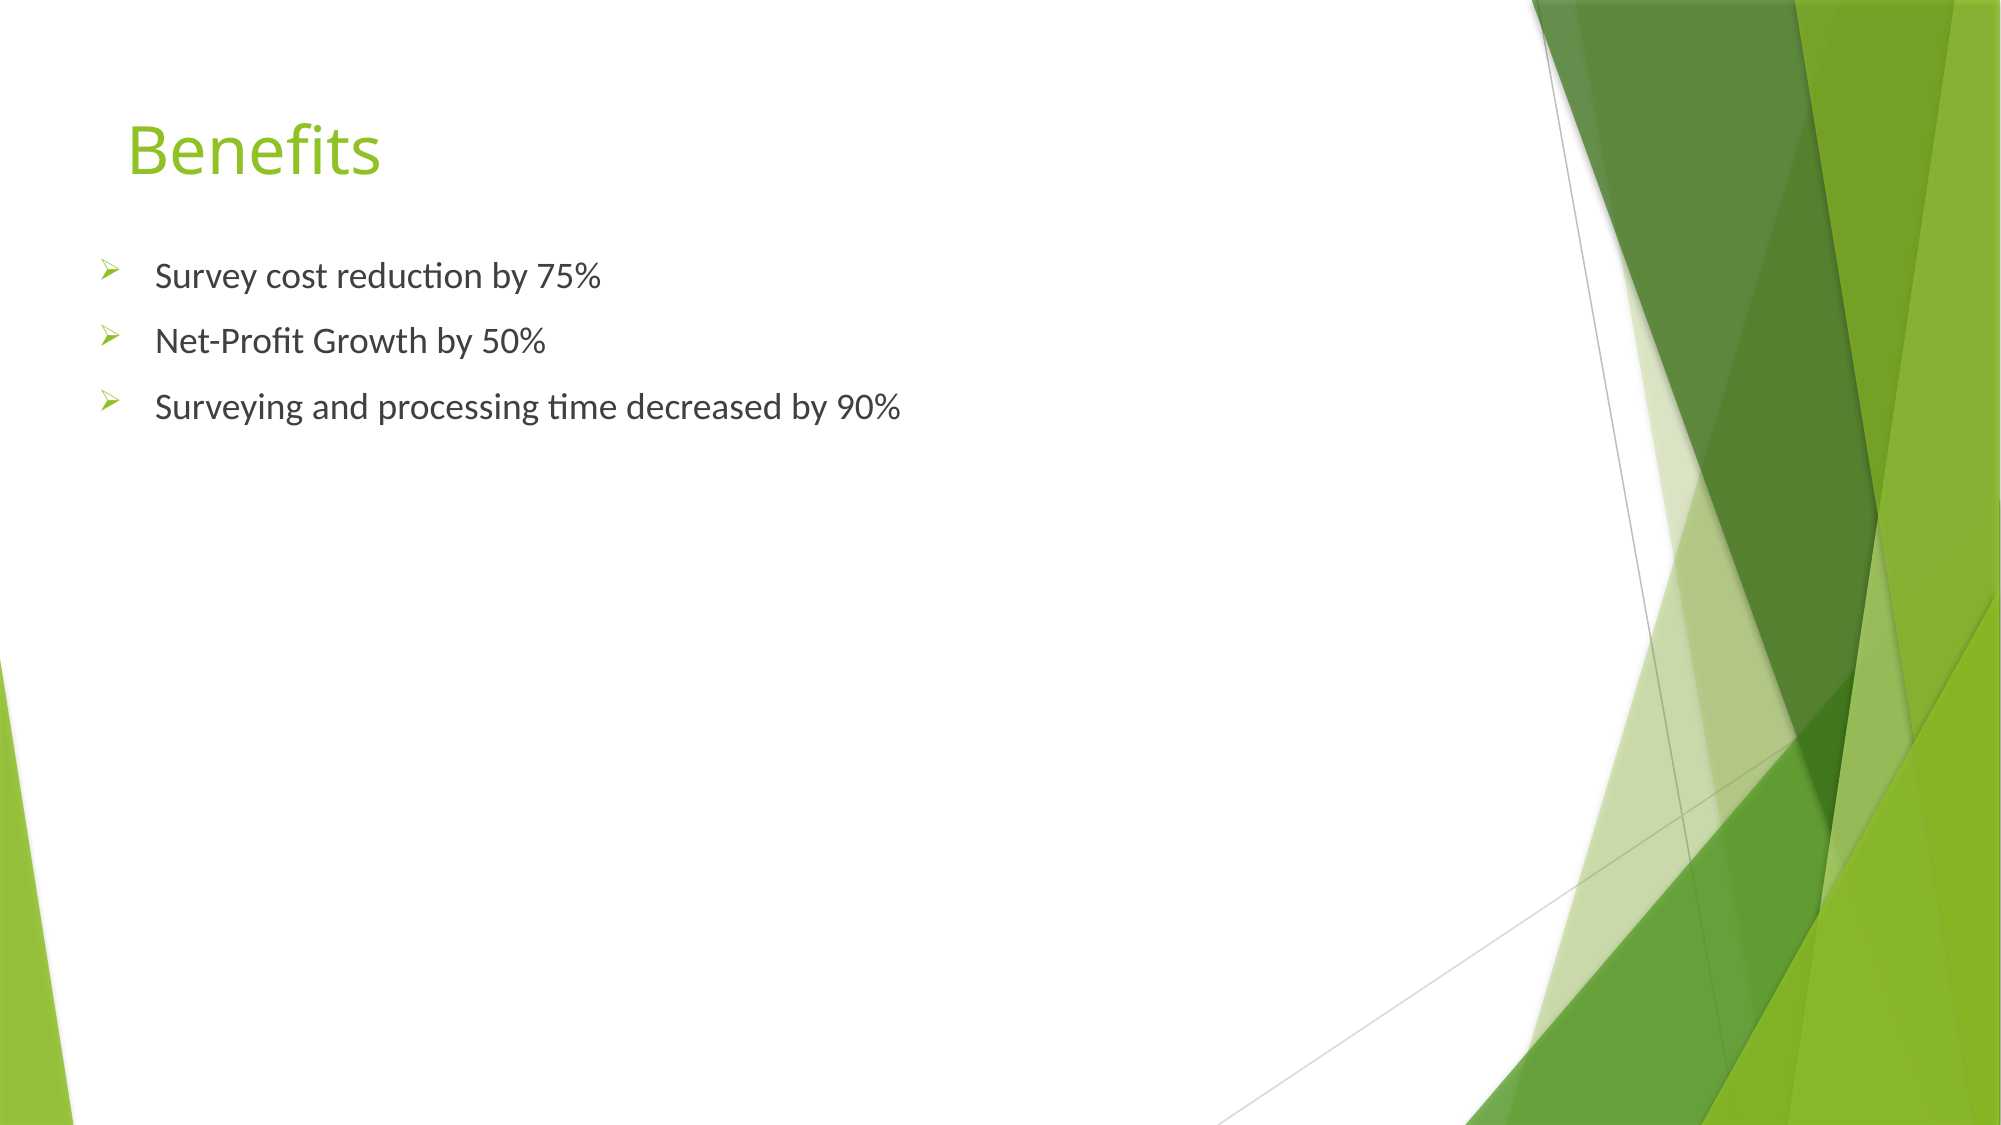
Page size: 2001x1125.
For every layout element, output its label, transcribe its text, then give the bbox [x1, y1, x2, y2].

title Benefits [111, 99, 1522, 243]
list Survey cost reduction by 75% Net-Profit Growth by 50% Surveying and processing time decreased by 90% [83, 243, 1953, 839]
